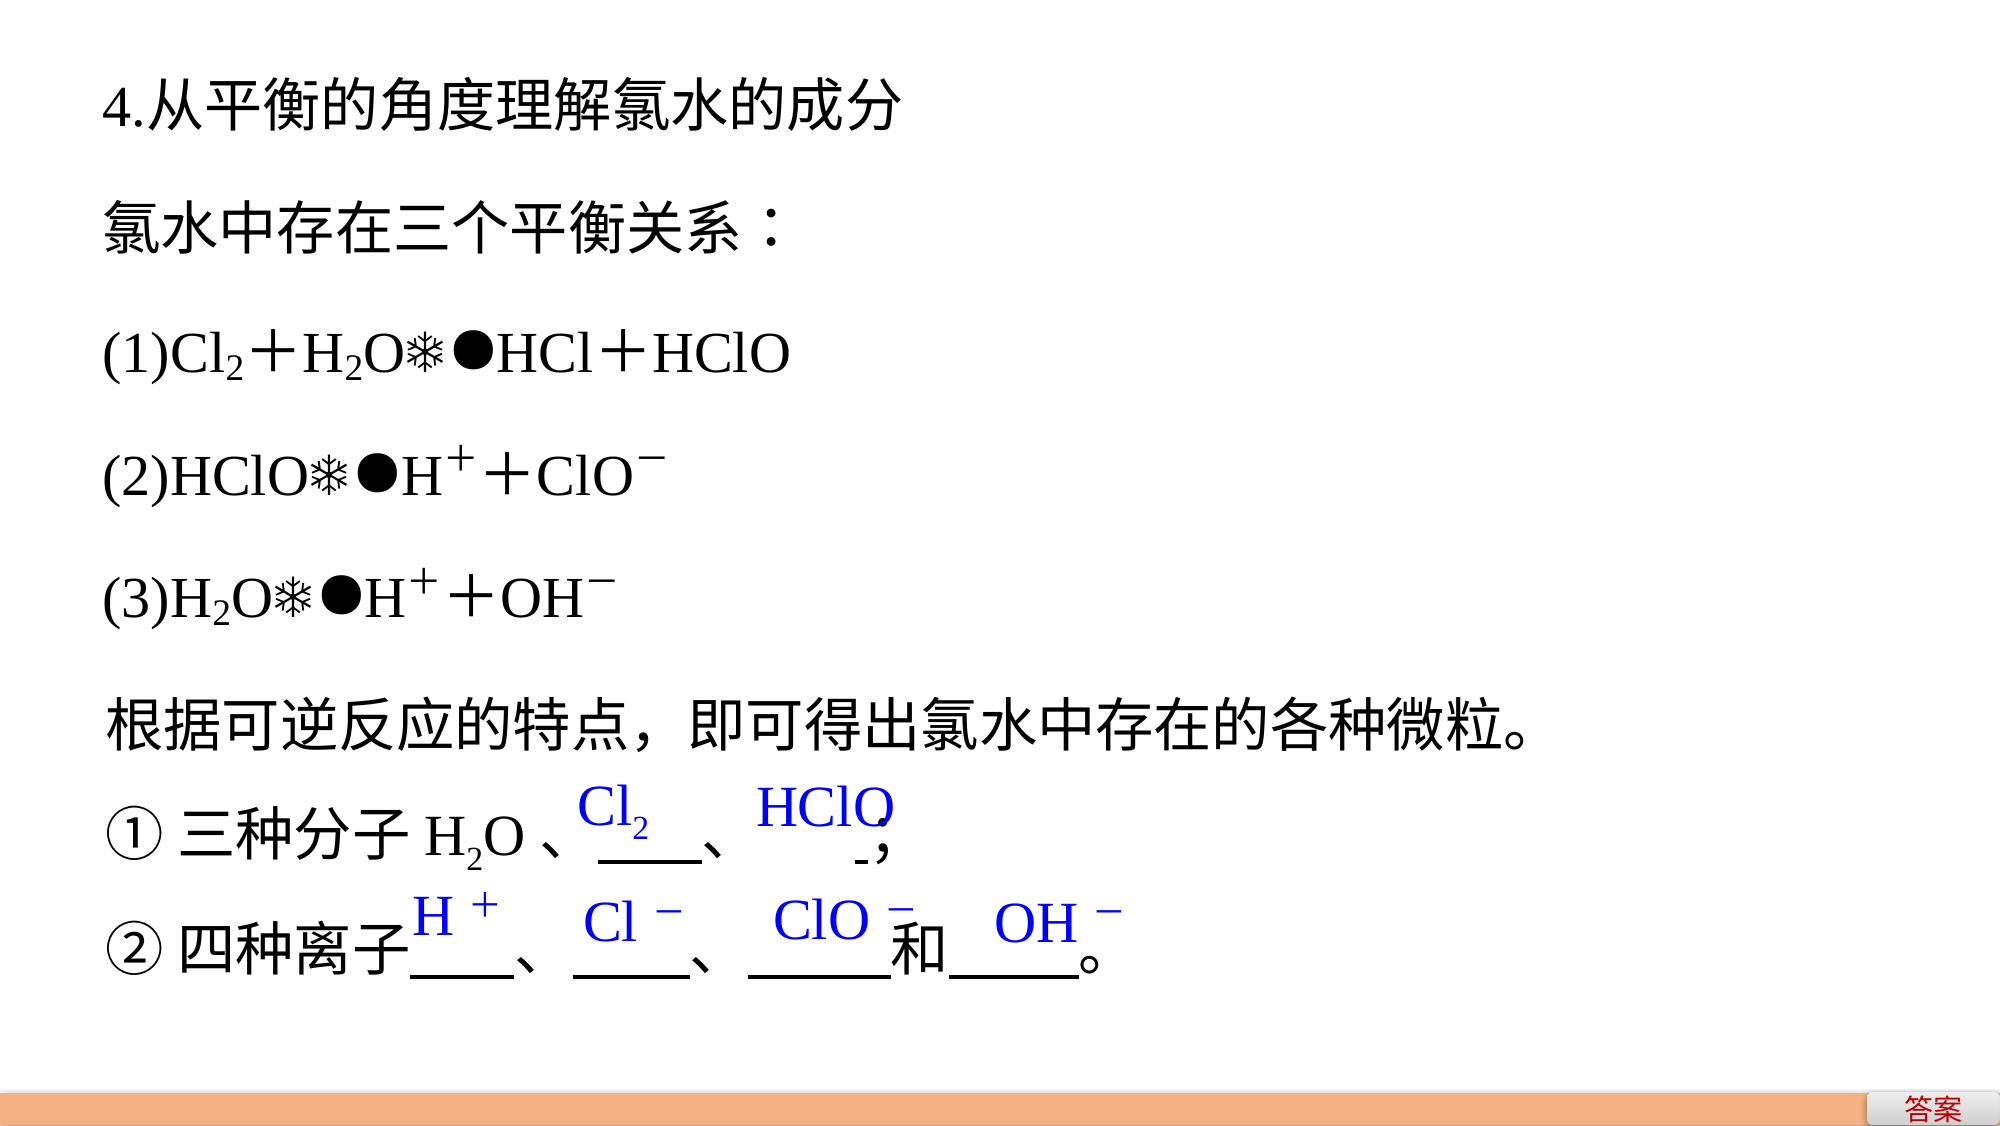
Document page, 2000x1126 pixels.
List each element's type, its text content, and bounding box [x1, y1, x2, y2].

text_box Cl－ [568, 876, 701, 961]
text_box 根据可逆反应的特点，即可得出氯水中存在的各种微粒。 ①三种分子H2O、 、 ； ②四种离子 、 、 和 。 [90, 645, 1933, 990]
text_box ClO－ [758, 874, 933, 959]
text_box OH－ [979, 876, 1141, 962]
text_box HClO [741, 760, 910, 845]
text_box 答案 [1866, 1091, 2000, 1126]
text_box Cl2 [562, 759, 665, 854]
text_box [102, 66, 1647, 697]
text_box H＋ [398, 869, 518, 955]
text_box [0, 1092, 1866, 1126]
